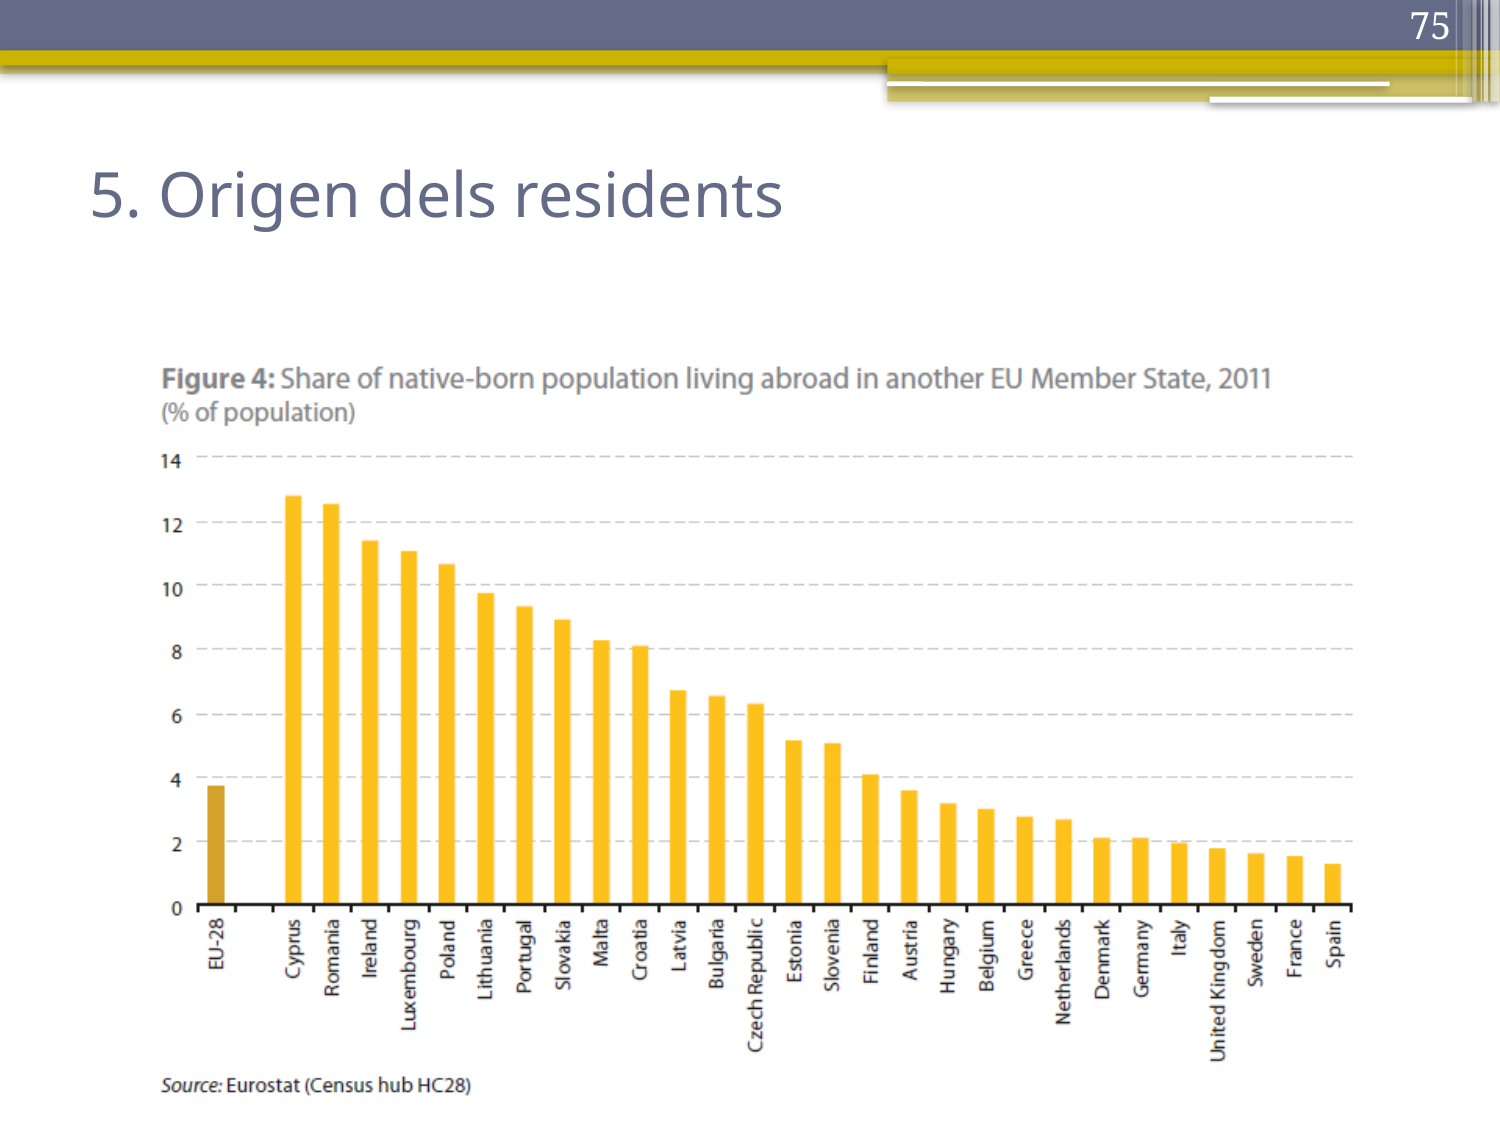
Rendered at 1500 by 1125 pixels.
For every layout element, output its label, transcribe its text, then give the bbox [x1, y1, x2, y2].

list [75, 281, 1425, 1035]
slide_number 75 [1341, 0, 1466, 61]
title 5. Origen dels residents [75, 105, 1425, 281]
picture [147, 349, 1365, 1107]
